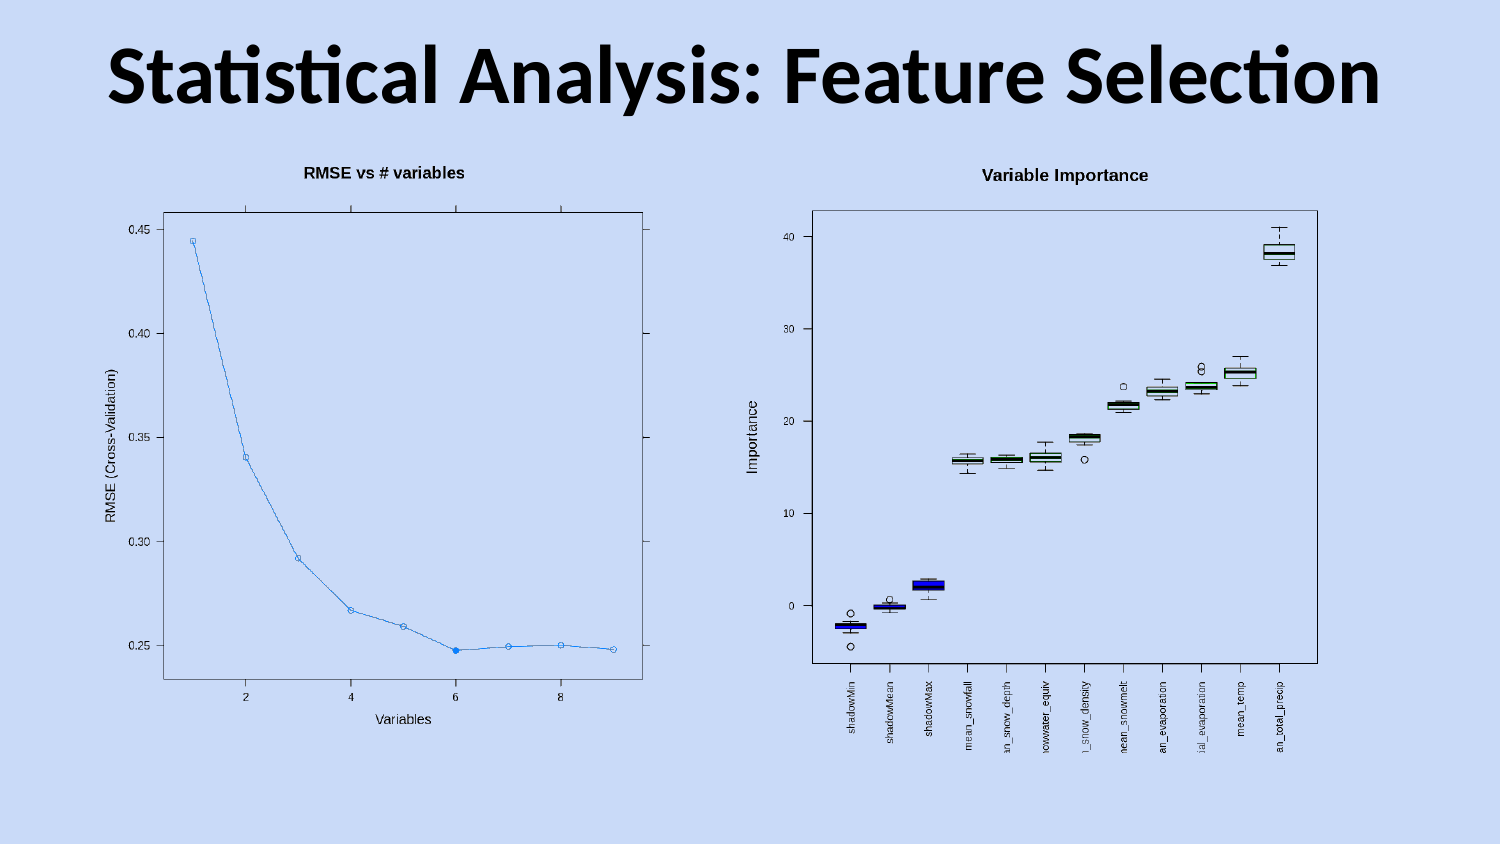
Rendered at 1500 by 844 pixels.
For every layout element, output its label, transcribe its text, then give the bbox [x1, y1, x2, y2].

text_box Statistical Analysis: Feature Selection [92, 12, 1440, 237]
picture [721, 156, 1384, 774]
picture [92, 156, 698, 744]
